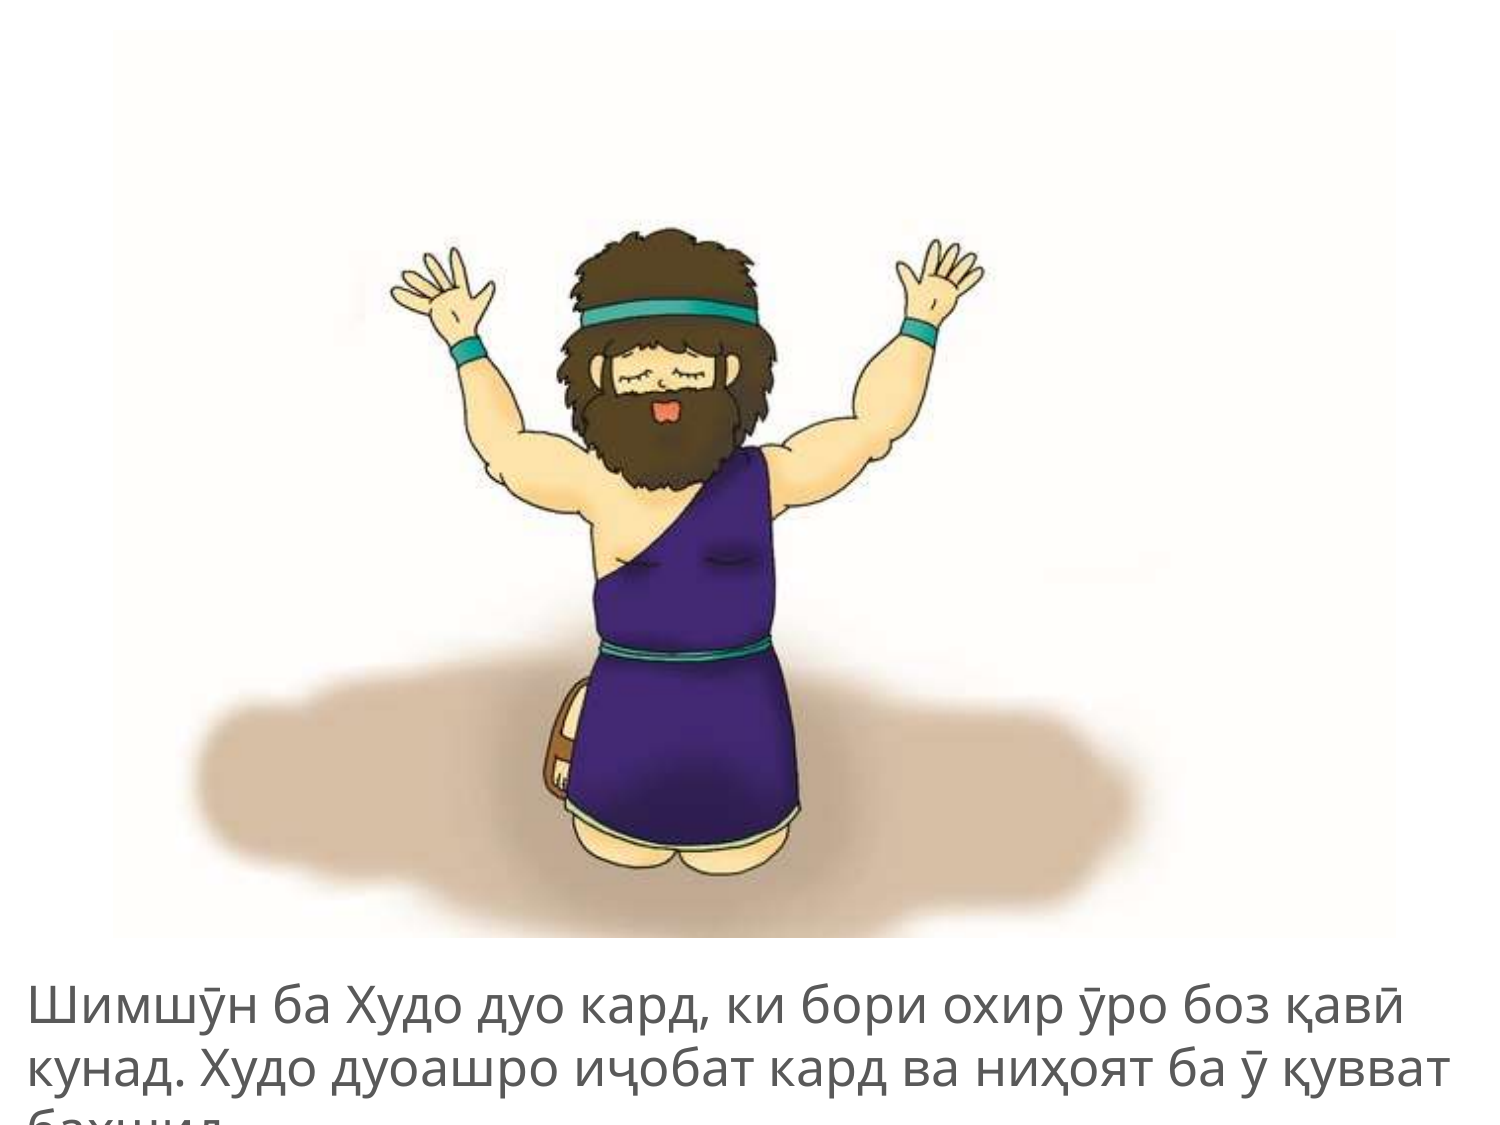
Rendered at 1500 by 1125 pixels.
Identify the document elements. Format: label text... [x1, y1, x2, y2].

text_box Шимшӯн ба Худо дуо кард, ки бори охир ӯро боз қавӣ кунад. Худо дуоашро иҷобат кард ва ниҳоят ба ӯ қувват бахшид. [11, 964, 1498, 1125]
picture [113, 30, 1396, 938]
